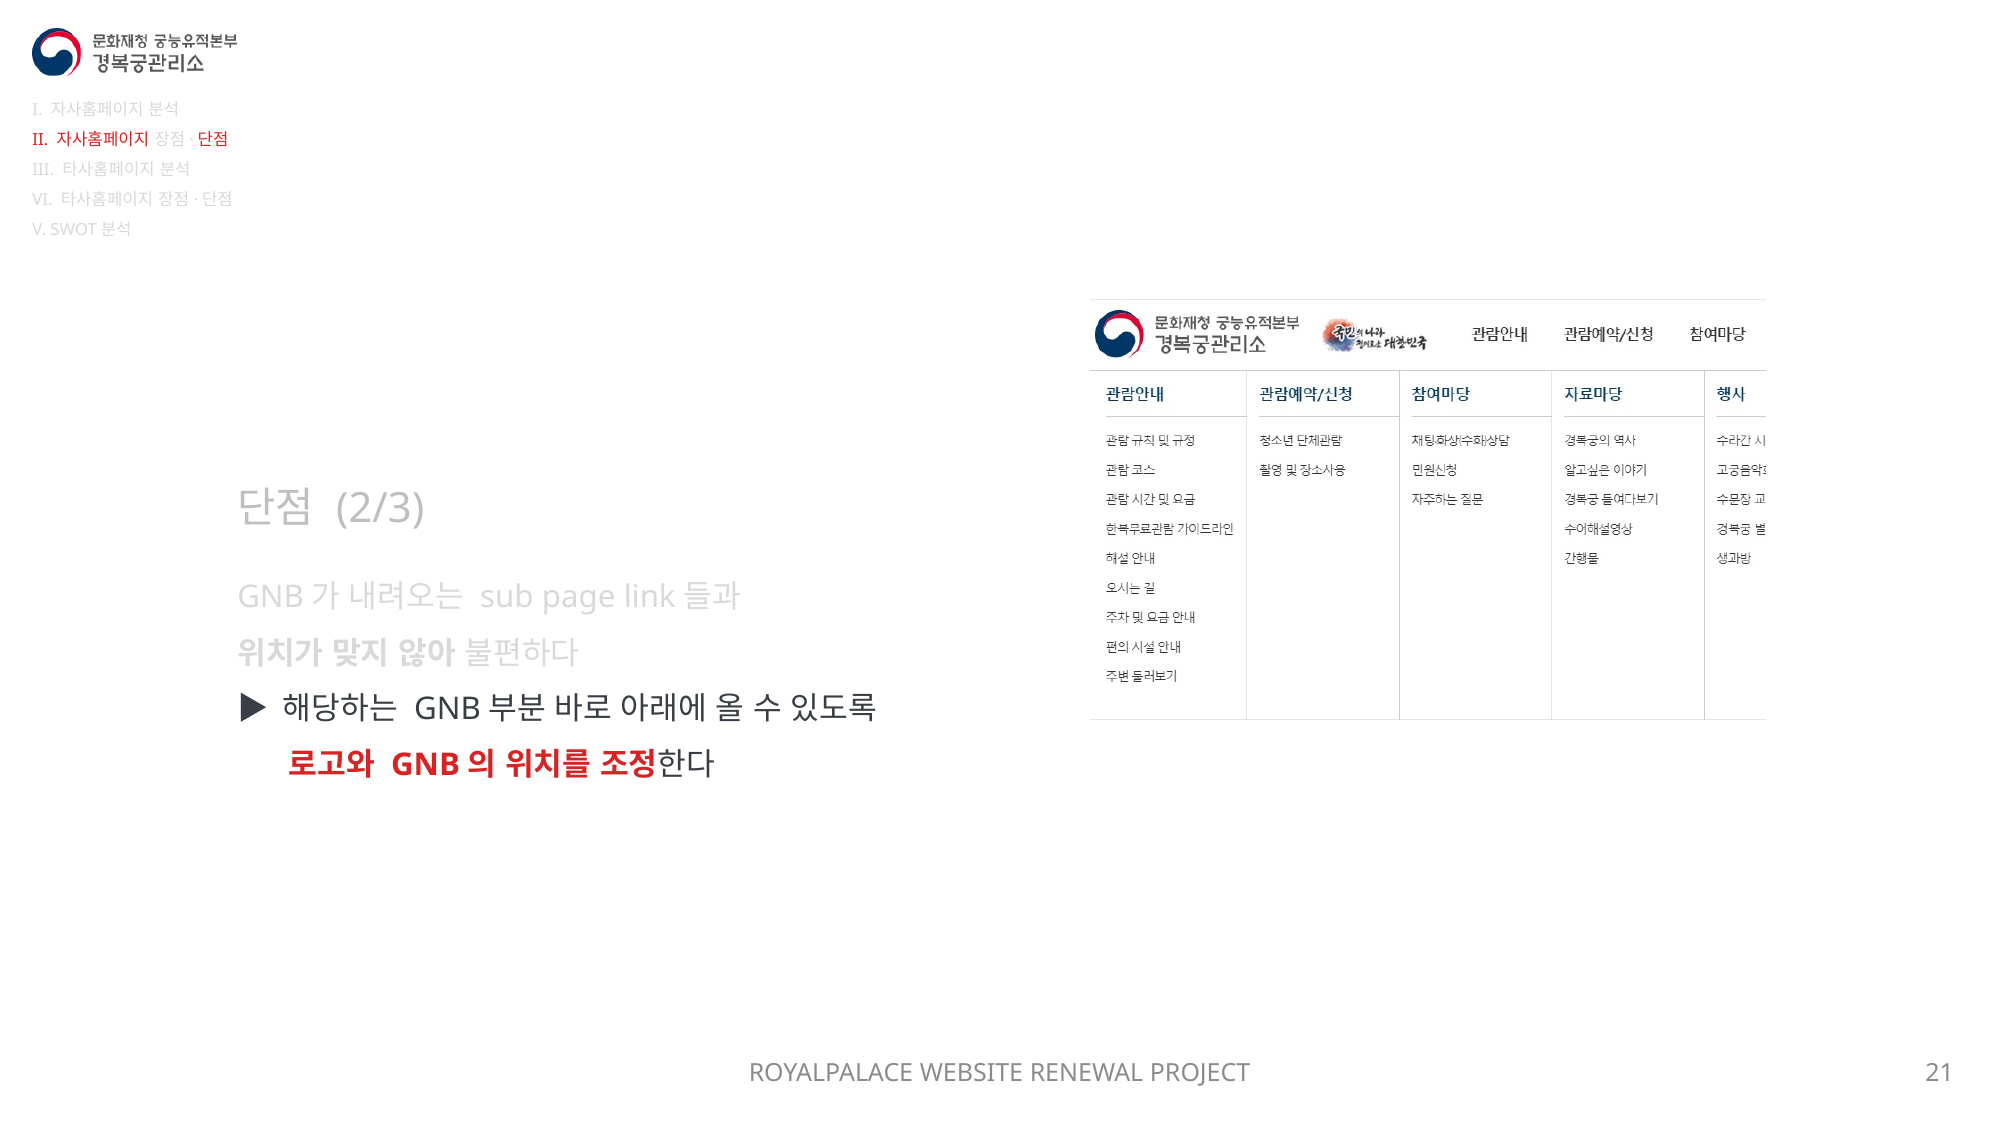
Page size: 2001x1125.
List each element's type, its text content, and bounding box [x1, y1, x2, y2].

text_box ▶ 해당하는 GNB부분 바로 아래에 올 수 있도록 로고와 GNB의 위치를 조정한다 [222, 662, 925, 790]
footer ROYALPALACE WEBSITE RENEWAL PROJECT [662, 1043, 1338, 1104]
text_box I. 자사홈페이지 분석 II. 자사홈페이지 장점·단점 III. 타사홈페이지 분석 VI. 타사홈페이지 장점·단점 V. SWOT분석 [17, 81, 248, 247]
picture [31, 28, 238, 76]
picture [1090, 268, 1766, 720]
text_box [222, 473, 898, 674]
slide_number 21 [1518, 1043, 1969, 1104]
